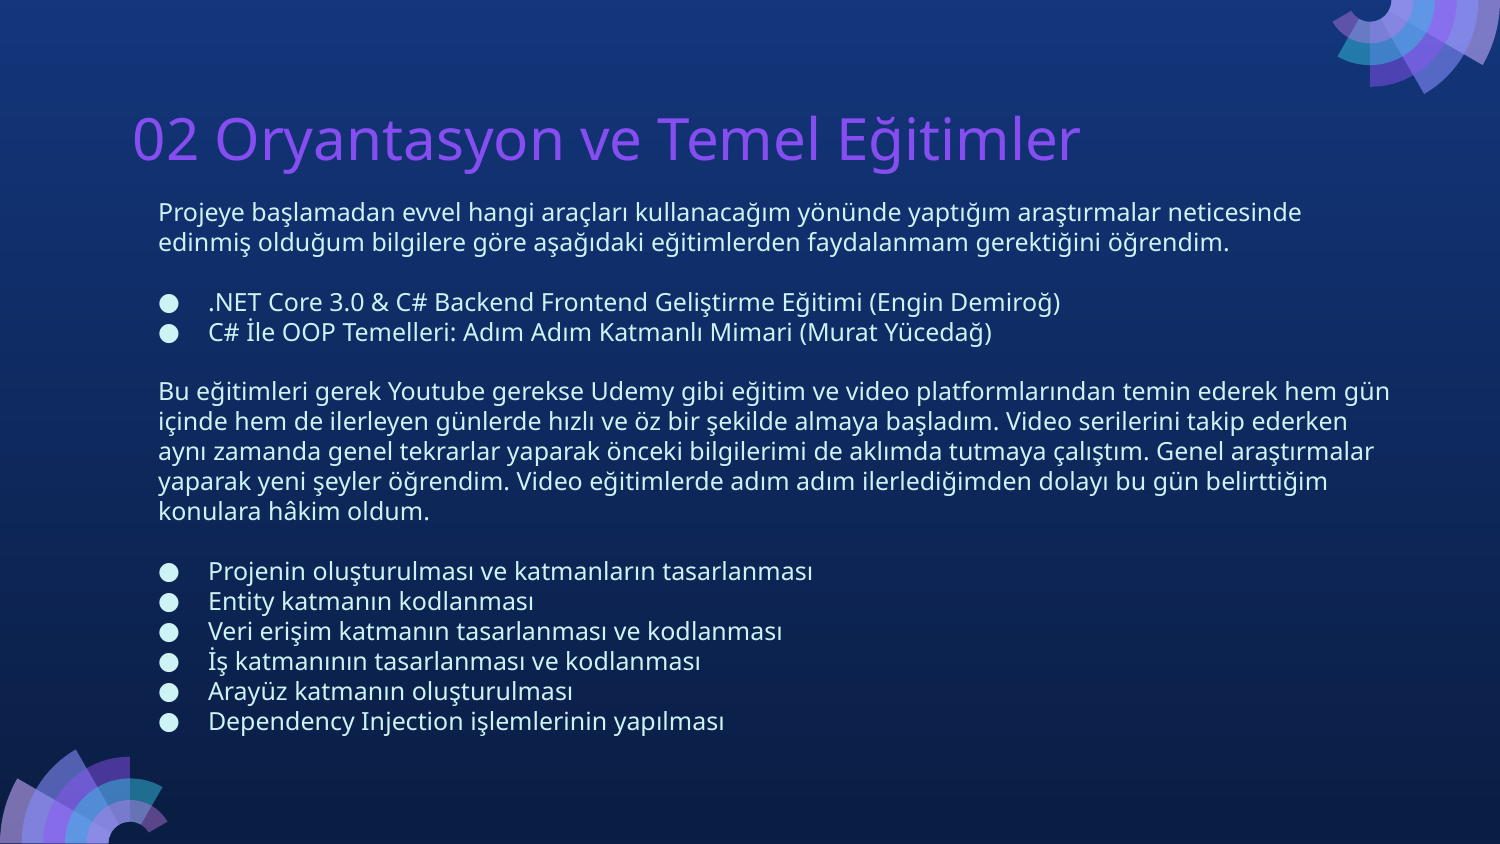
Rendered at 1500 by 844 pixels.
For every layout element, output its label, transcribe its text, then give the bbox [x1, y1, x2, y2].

list Projeye başlamadan evvel hangi araçları kullanacağım yönünde yaptığım araştırmalar neticesinde edinmiş olduğum bilgilere göre aşağıdaki eğitimlerden faydalanmam gerektiğini öğrendim. .NET Core 3.0 & C# Backend Frontend Geliştirme Eğitimi (Engin Demiroğ) C# İle OOP Temelleri: Adım Adım Katmanlı Mimari (Murat Yücedağ) Bu eğitimleri gerek Youtube gerekse Udemy gibi eğitim ve video platformlarından temin ederek hem gün içinde hem de ilerleyen günlerde hızlı ve öz bir şekilde almaya başladım. Video serilerini takip ederken aynı zamanda genel tekrarlar yaparak önceki bilgilerimi de aklımda tutmaya çalıştım. Genel araştırmalar yaparak yeni şeyler öğrendim. Video eğitimlerde adım adım ilerlediğimden dolayı bu gün belirttiğim konulara hâkim oldum. Projenin oluşturulması ve katmanların tasarlanması Entity katmanın kodlanması Veri erişim katmanın tasarlanması ve kodlanması İş katmanının tasarlanması ve kodlanması Arayüz katmanın oluşturulması Dependency Injection işlemlerinin yapılması [118, 181, 1413, 775]
text_box 02 Oryantasyon ve Temel Eğitimler [118, 87, 1382, 182]
